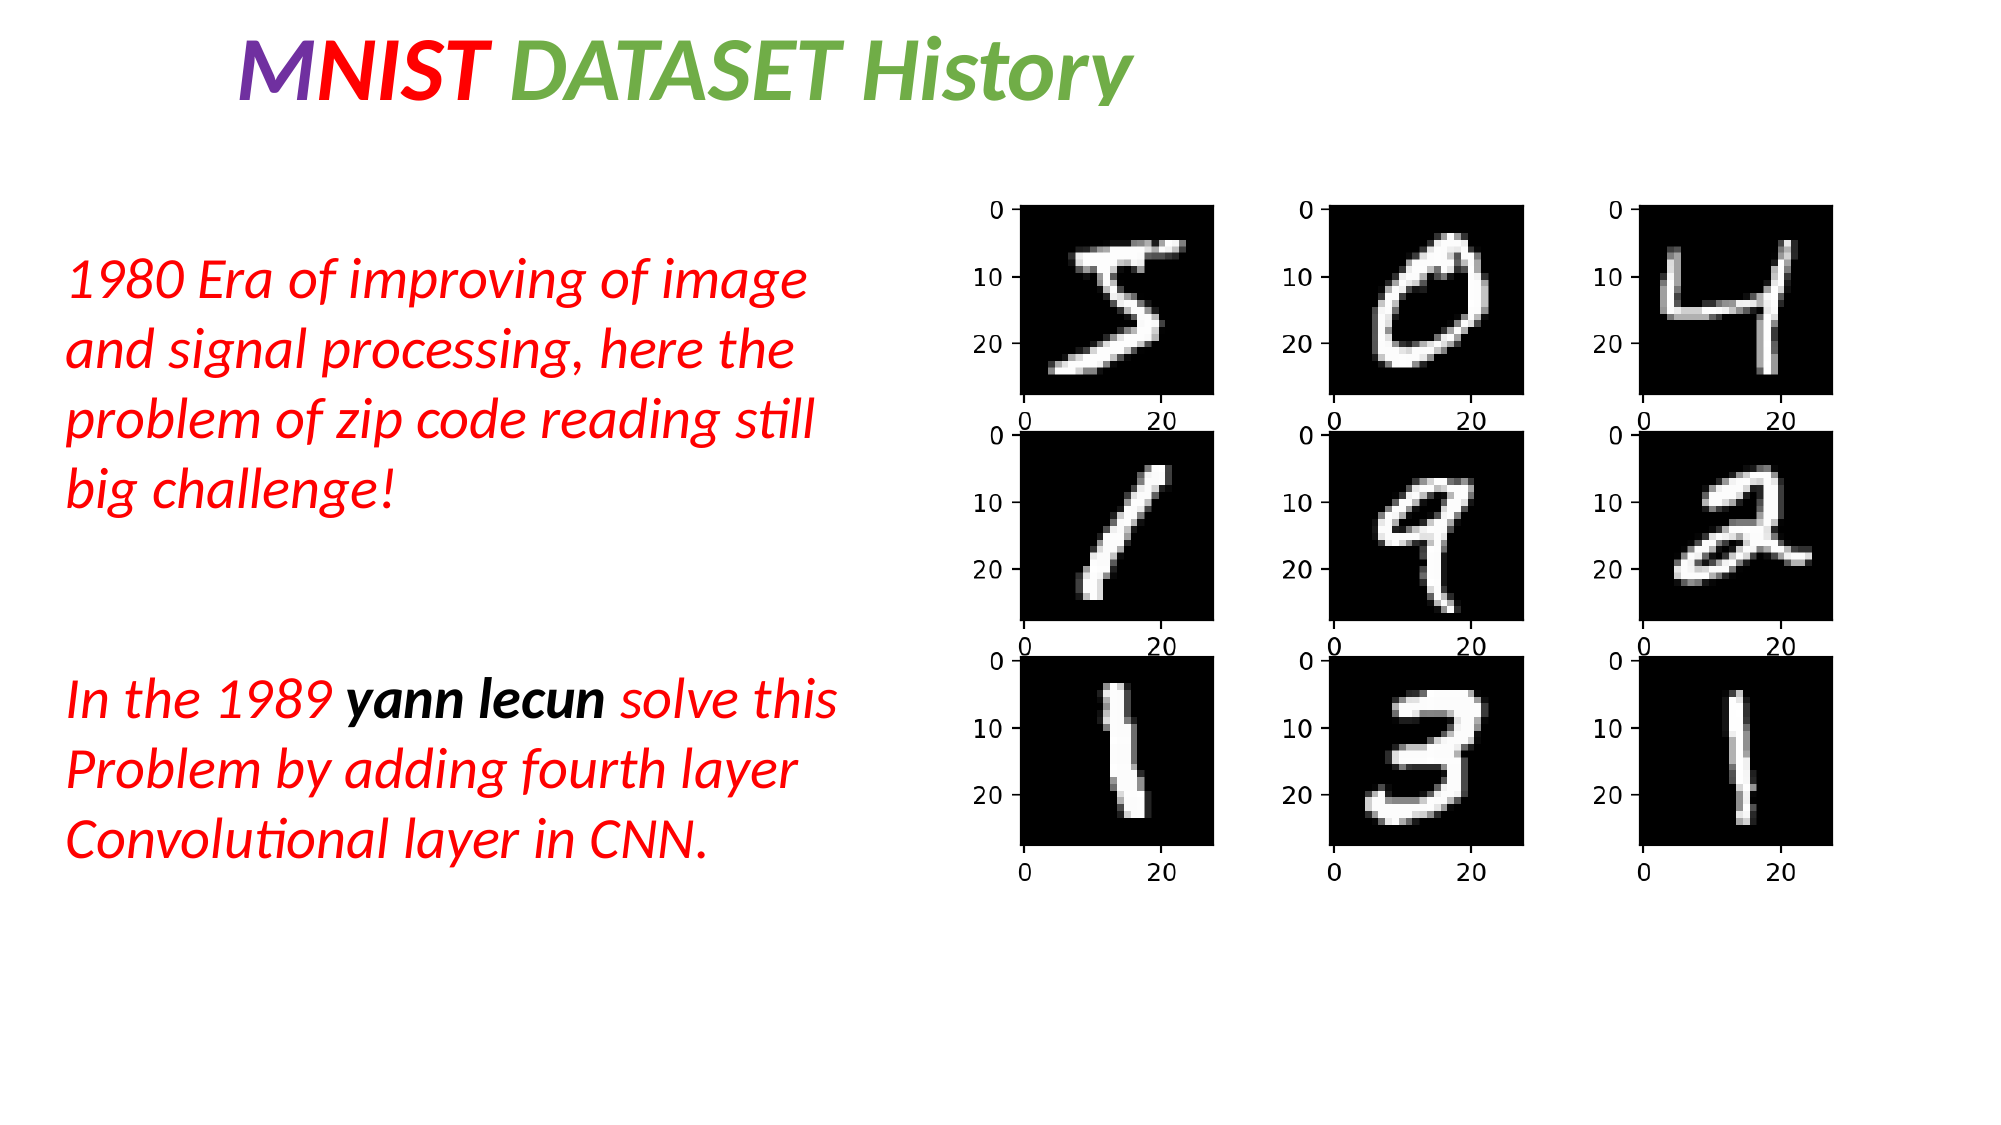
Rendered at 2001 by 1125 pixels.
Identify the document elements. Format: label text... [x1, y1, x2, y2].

text_box 1980 Era of improving of image and signal processing, here the problem of zip code reading still big challenge! In the 1989 yann lecun solve this Problem by adding fourth layer Convolutional layer in CNN. [51, 232, 846, 878]
text_box MNIST DATASET History [221, 1, 1148, 127]
picture [846, 106, 1978, 936]
